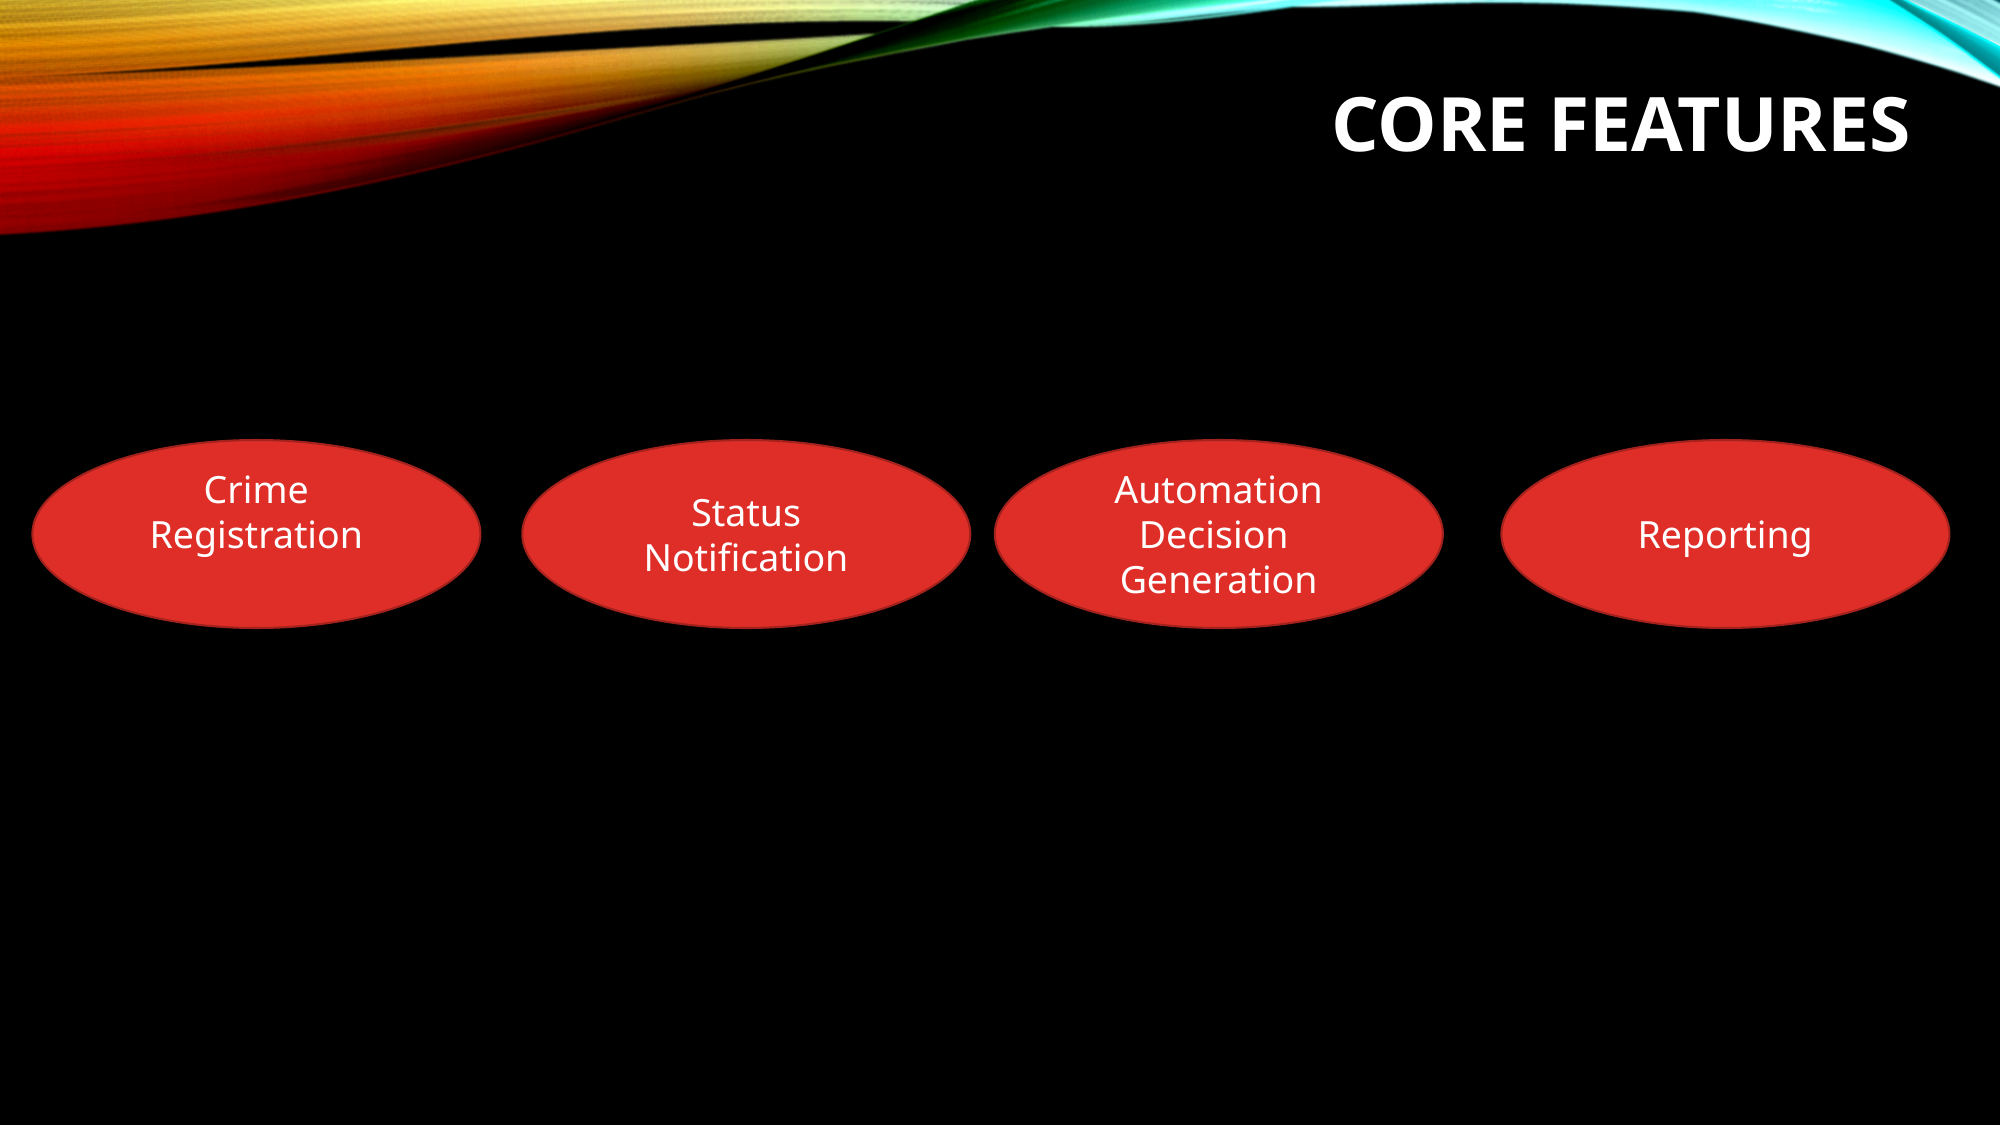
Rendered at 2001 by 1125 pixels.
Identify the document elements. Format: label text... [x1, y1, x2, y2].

text_box Crime Registration [31, 438, 482, 630]
text_box Status Notification [521, 438, 972, 630]
picture [0, 0, 2000, 237]
title CORE FEATURES [624, 41, 1926, 214]
text_box Reporting [1500, 438, 1951, 630]
text_box Automation Decision Generation [993, 438, 1444, 630]
